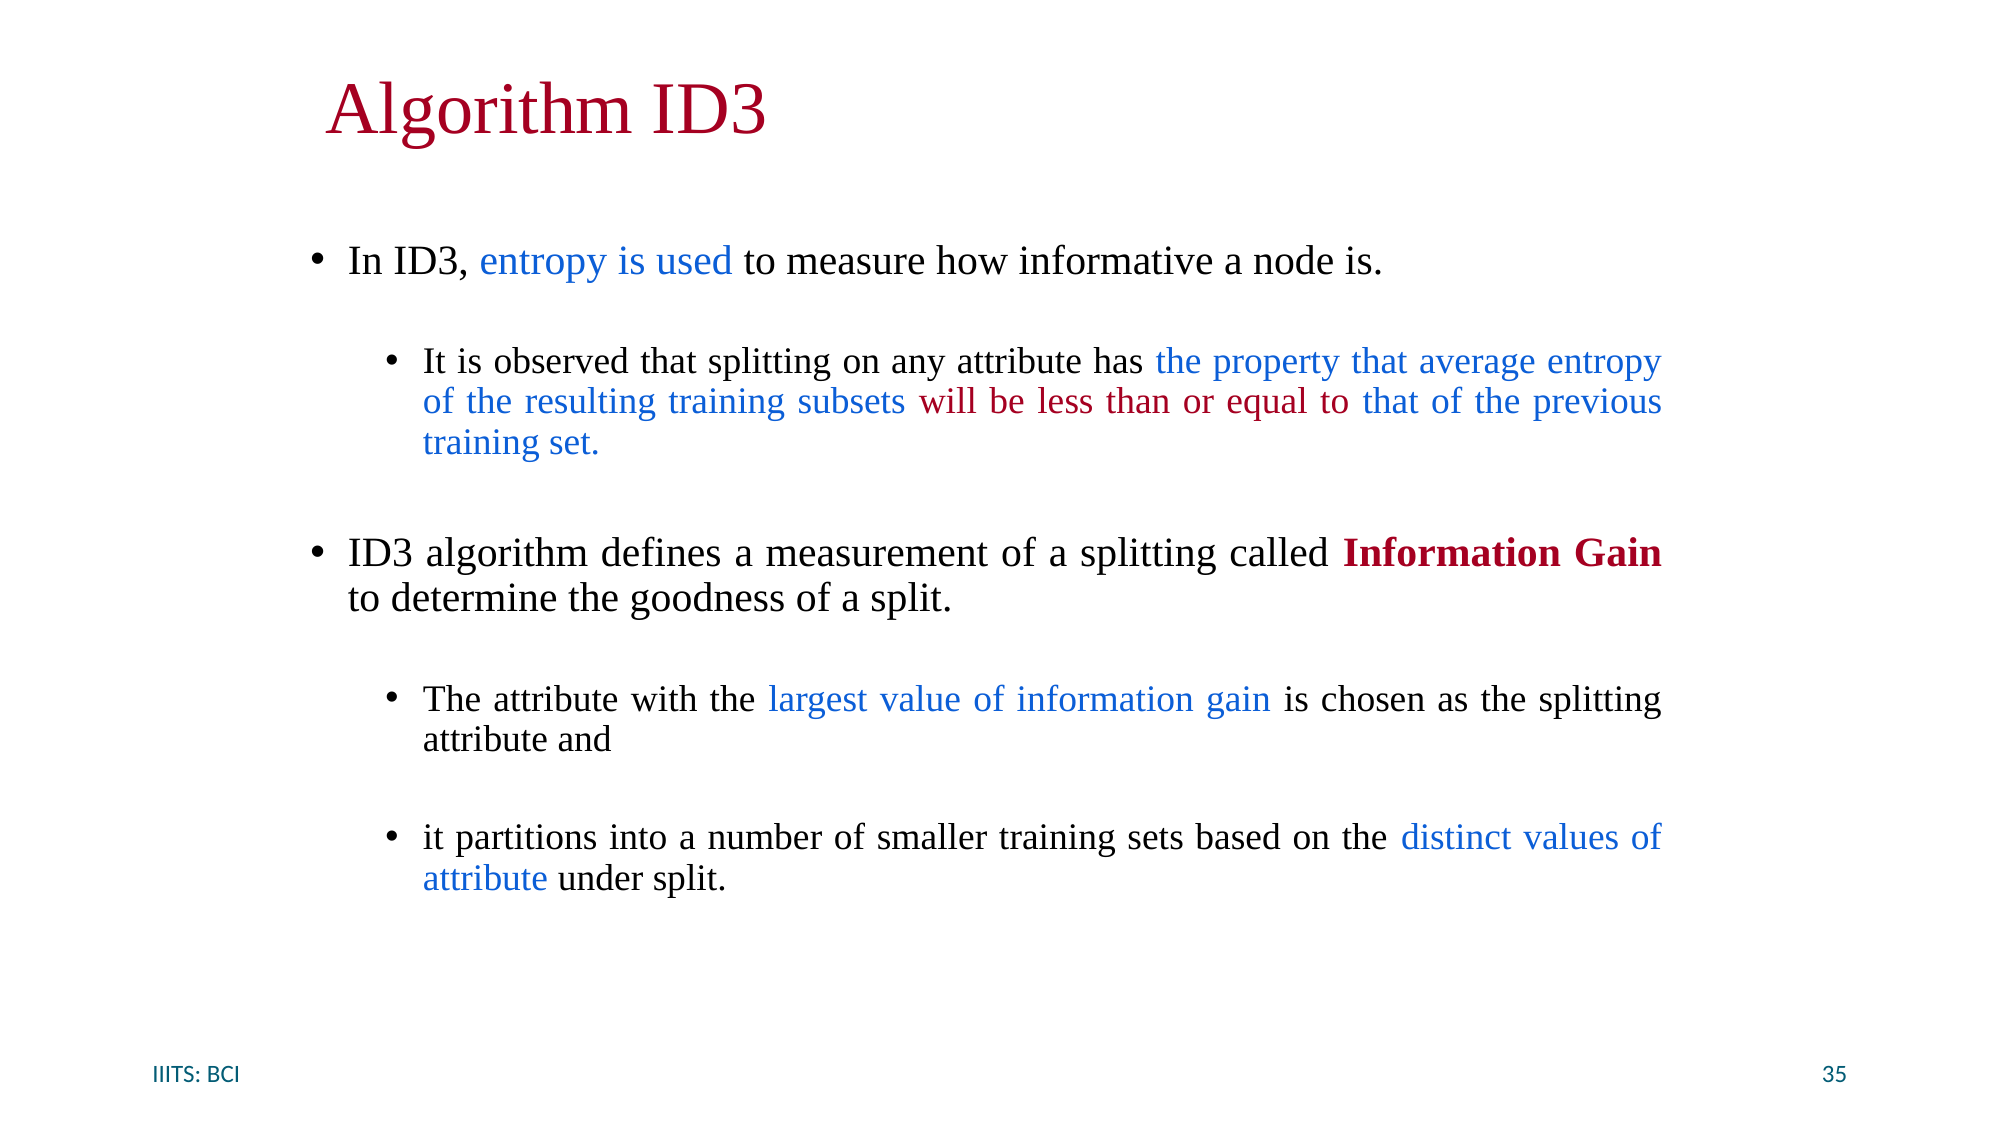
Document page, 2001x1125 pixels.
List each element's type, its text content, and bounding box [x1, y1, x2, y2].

title Algorithm ID3 [310, 62, 1693, 158]
slide_number IIITS: BCI [137, 1042, 588, 1103]
list In ID3, entropy is used to measure how informative a node is. It is observed that splitting on any attribute has the property that average entropy of the resulting training subsets will be less than or equal to that of the previous training set. ID3 algorithm defines a measurement of a splitting called Information Gain to determine the goodness of a split. The attribute with the largest value of information gain is chosen as the splitting attribute and it partitions into a number of smaller training sets based on the distinct values of attribute under split. [295, 190, 1678, 910]
slide_number 35 [1412, 1042, 1863, 1103]
